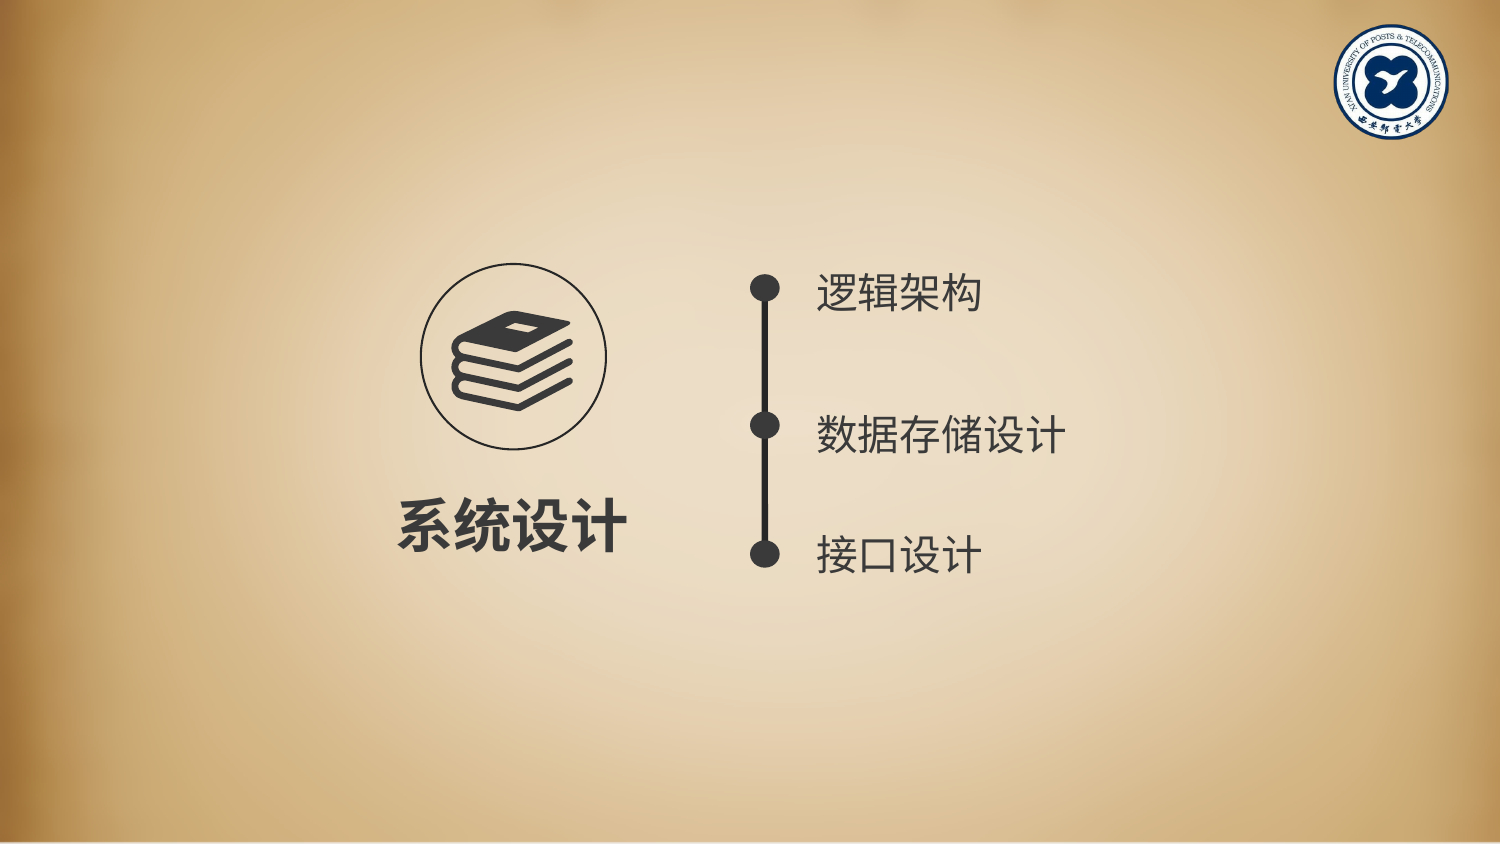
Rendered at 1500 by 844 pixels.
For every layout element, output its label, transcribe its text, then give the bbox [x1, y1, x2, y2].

text_box 数据存储设计 [801, 401, 1082, 466]
text_box 接口设计 [801, 521, 999, 587]
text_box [749, 274, 780, 568]
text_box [420, 263, 606, 450]
text_box 系统设计 [244, 482, 749, 567]
picture [0, 0, 1500, 844]
text_box 逻辑架构 [801, 259, 999, 324]
